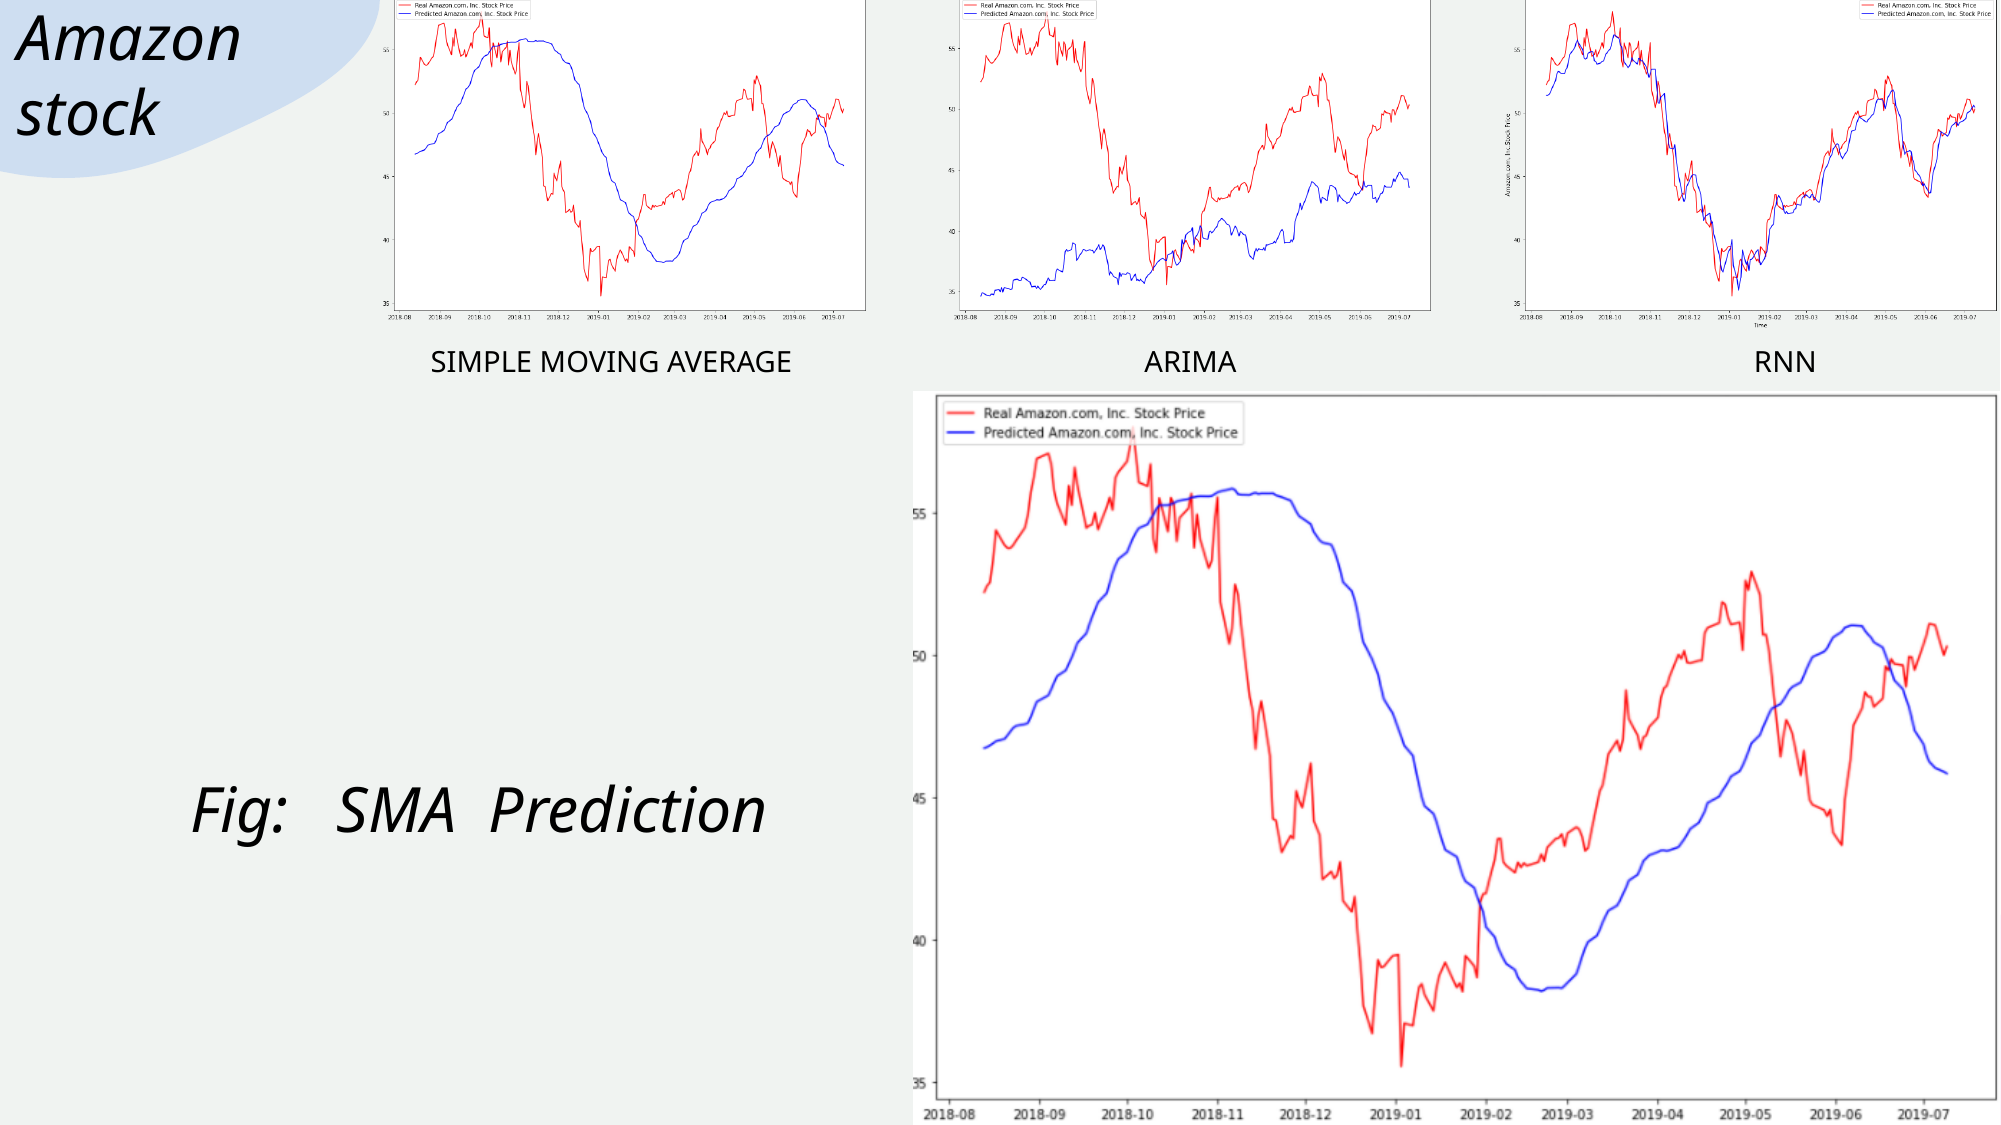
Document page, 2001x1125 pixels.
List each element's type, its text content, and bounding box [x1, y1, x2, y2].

picture [913, 391, 2000, 1125]
picture [378, 0, 2000, 332]
text_box SIMPLE MOVING AVERAGE ARIMA RNN [378, 335, 2000, 386]
title Amazon stock [17, 33, 363, 112]
text_box Fig: SMA Prediction [190, 768, 913, 847]
